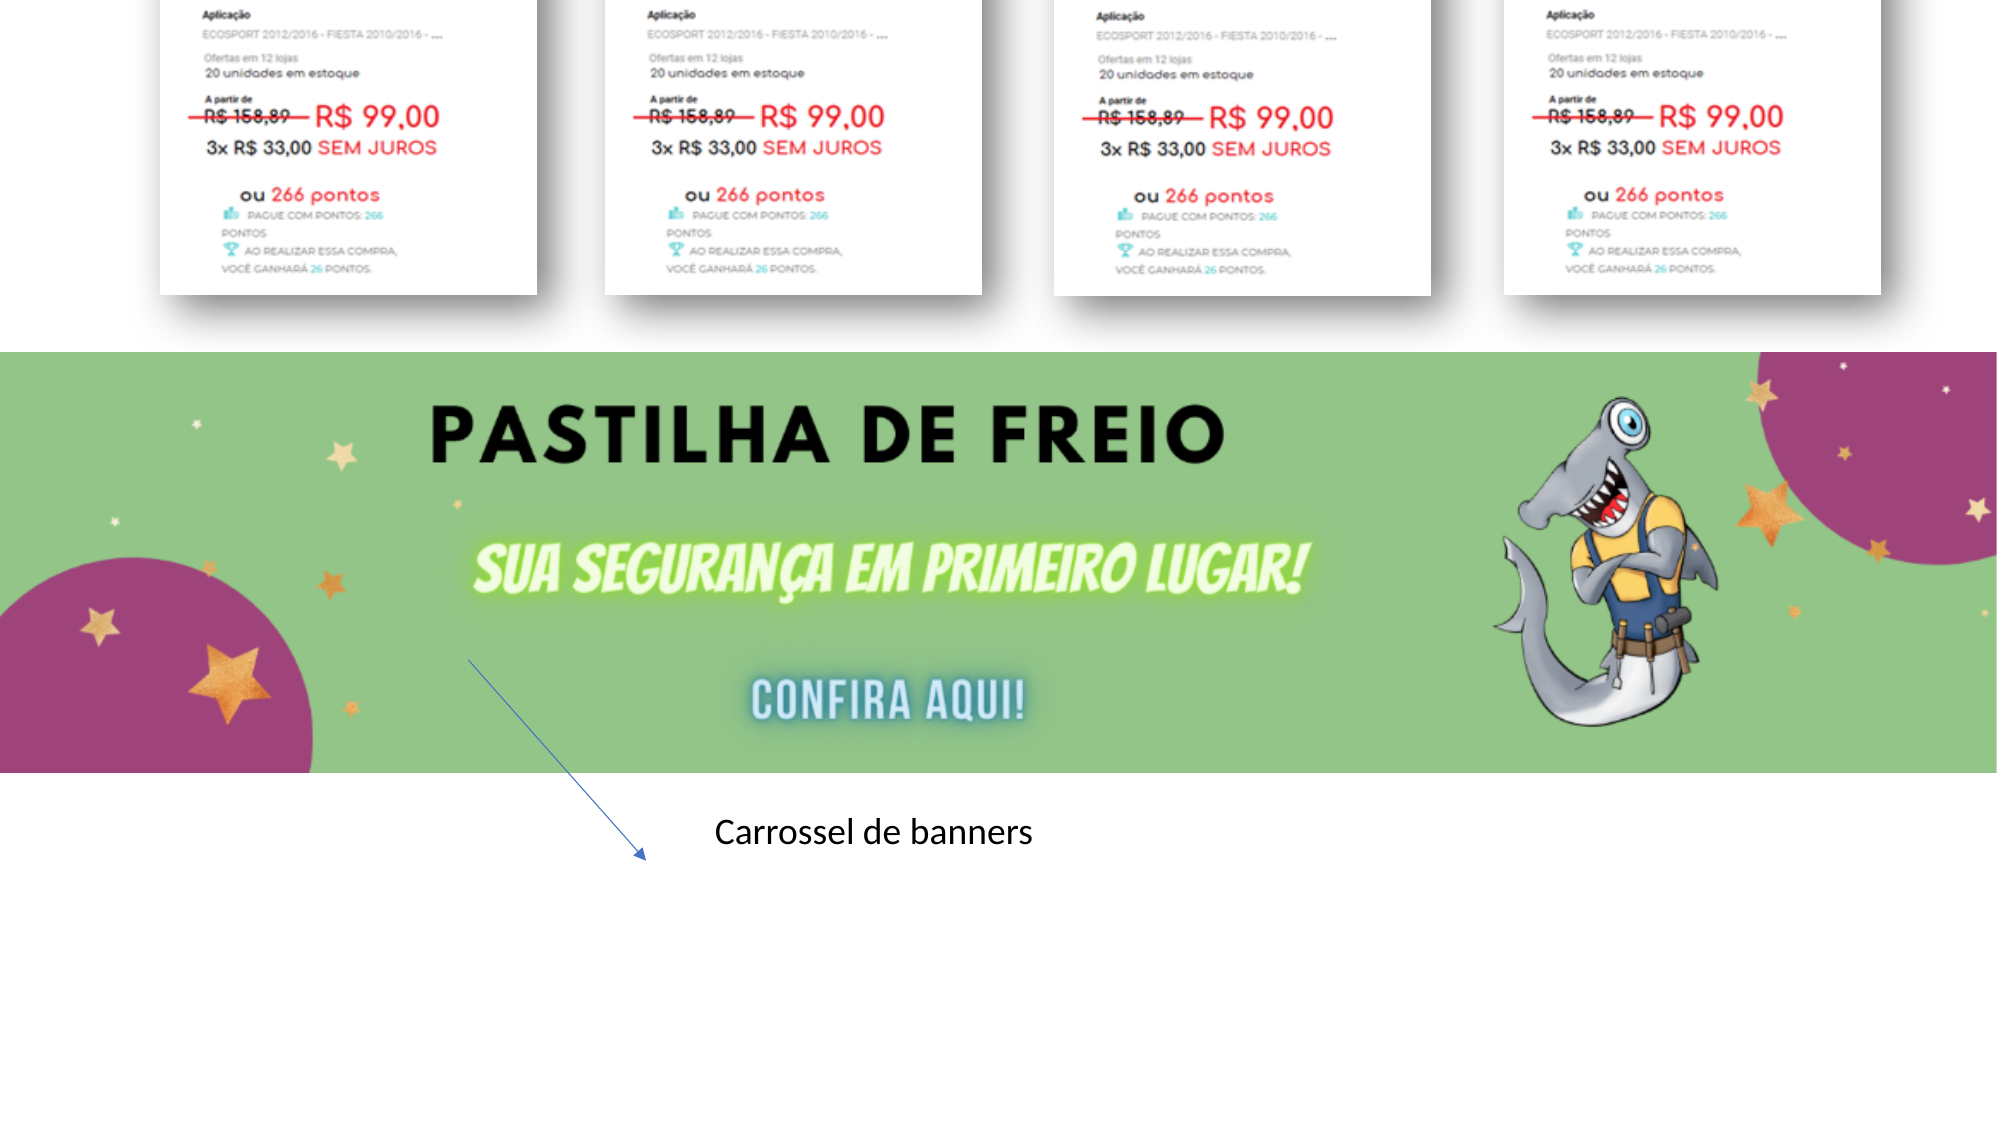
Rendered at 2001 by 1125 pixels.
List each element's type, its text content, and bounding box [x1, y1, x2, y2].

picture [1054, 0, 1431, 296]
picture [1504, 0, 1881, 295]
picture [0, 352, 2000, 773]
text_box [468, 659, 647, 861]
picture [160, 0, 537, 295]
text_box Carrossel de banners [699, 799, 1266, 860]
picture [605, 0, 982, 295]
